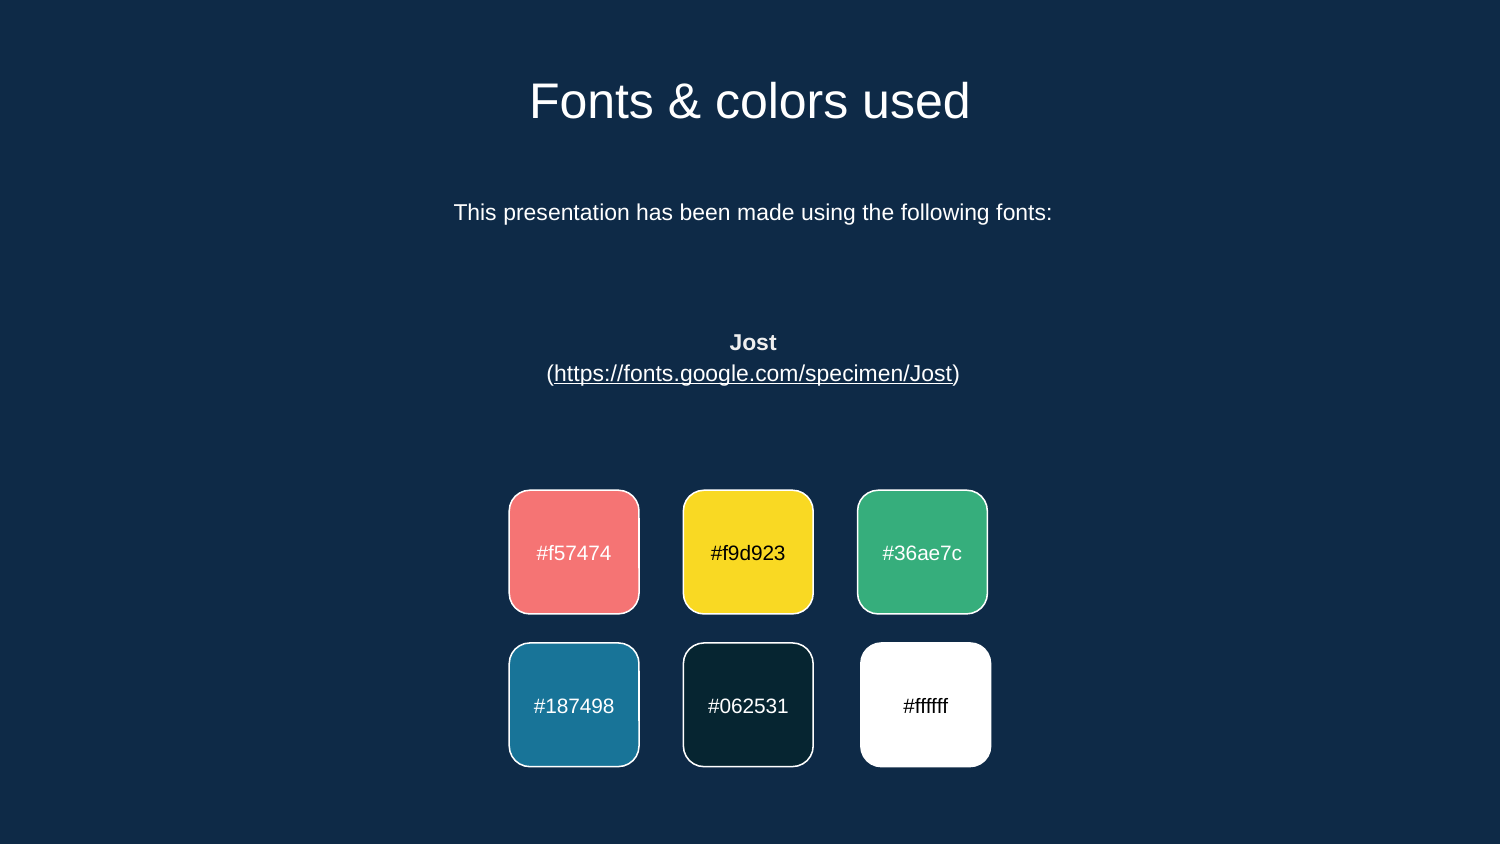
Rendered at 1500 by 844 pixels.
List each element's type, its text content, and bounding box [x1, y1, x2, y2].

text_box #f9d923 [683, 515, 814, 589]
text_box [857, 490, 988, 515]
text_box [860, 642, 991, 668]
text_box #062531 [683, 668, 814, 741]
text_box #ffffff [860, 668, 991, 741]
text_box #187498 [509, 668, 639, 741]
text_box #f57474 [509, 515, 639, 589]
list Jost (https://fonts.google.com/specimen/Jost) [175, 251, 1332, 458]
title Fonts & colors used [171, 53, 1328, 133]
text_box [683, 490, 814, 515]
text_box [683, 642, 814, 668]
text_box [509, 695, 640, 767]
text_box [509, 543, 640, 614]
list This presentation has been made using the following fonts: [175, 178, 1332, 219]
text_box [683, 741, 814, 767]
text_box [683, 589, 814, 614]
text_box [857, 589, 988, 614]
text_box [509, 642, 639, 668]
text_box #36ae7c [857, 515, 988, 589]
text_box [509, 490, 639, 515]
text_box [860, 741, 991, 767]
